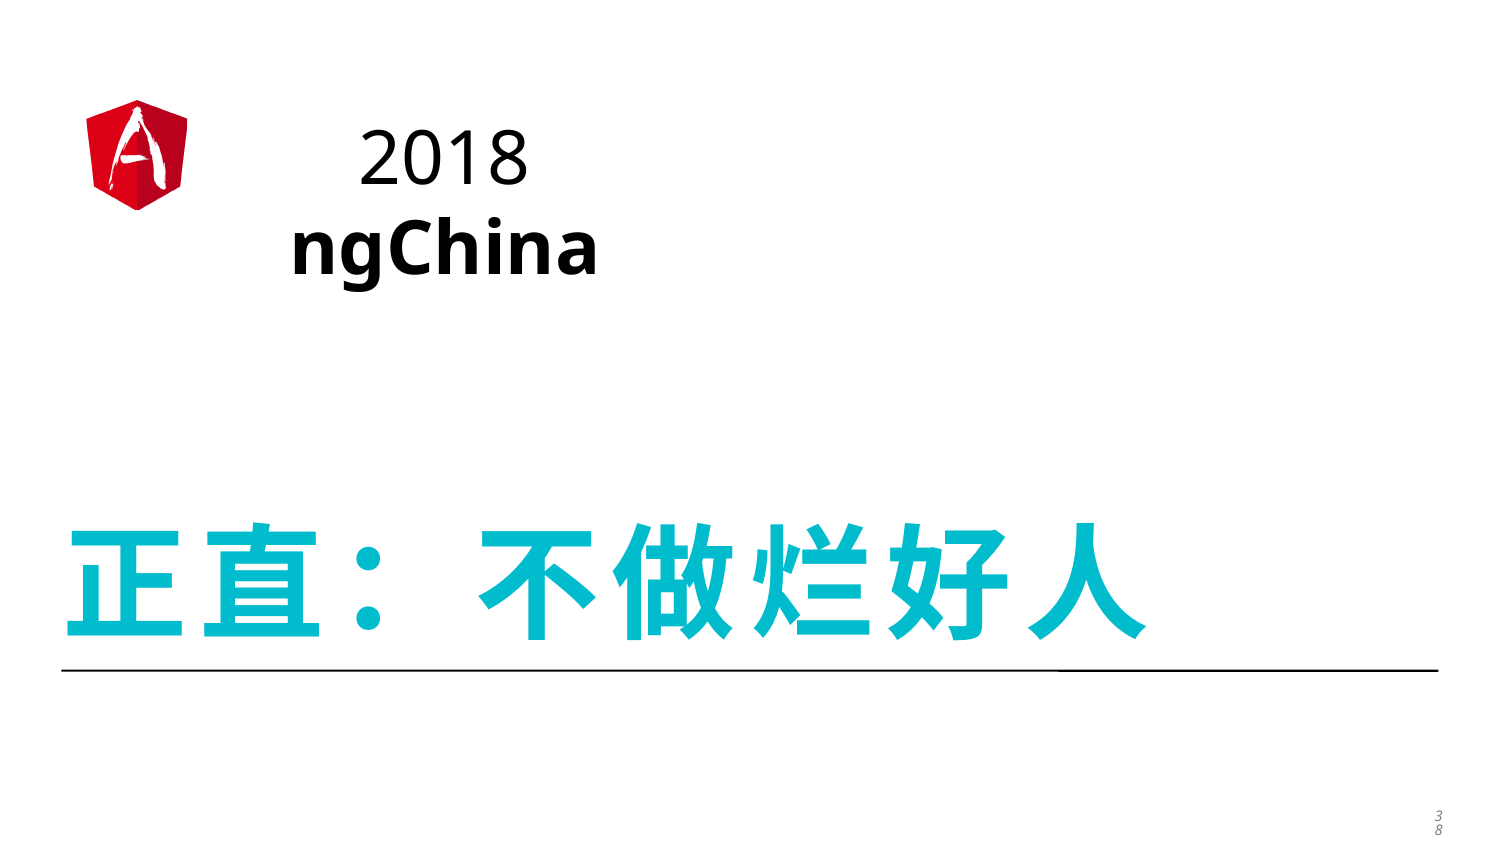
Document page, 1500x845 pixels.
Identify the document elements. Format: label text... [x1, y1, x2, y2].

title 正直：不做烂好人 [62, 165, 1438, 655]
slide_number 38 [1425, 801, 1457, 827]
